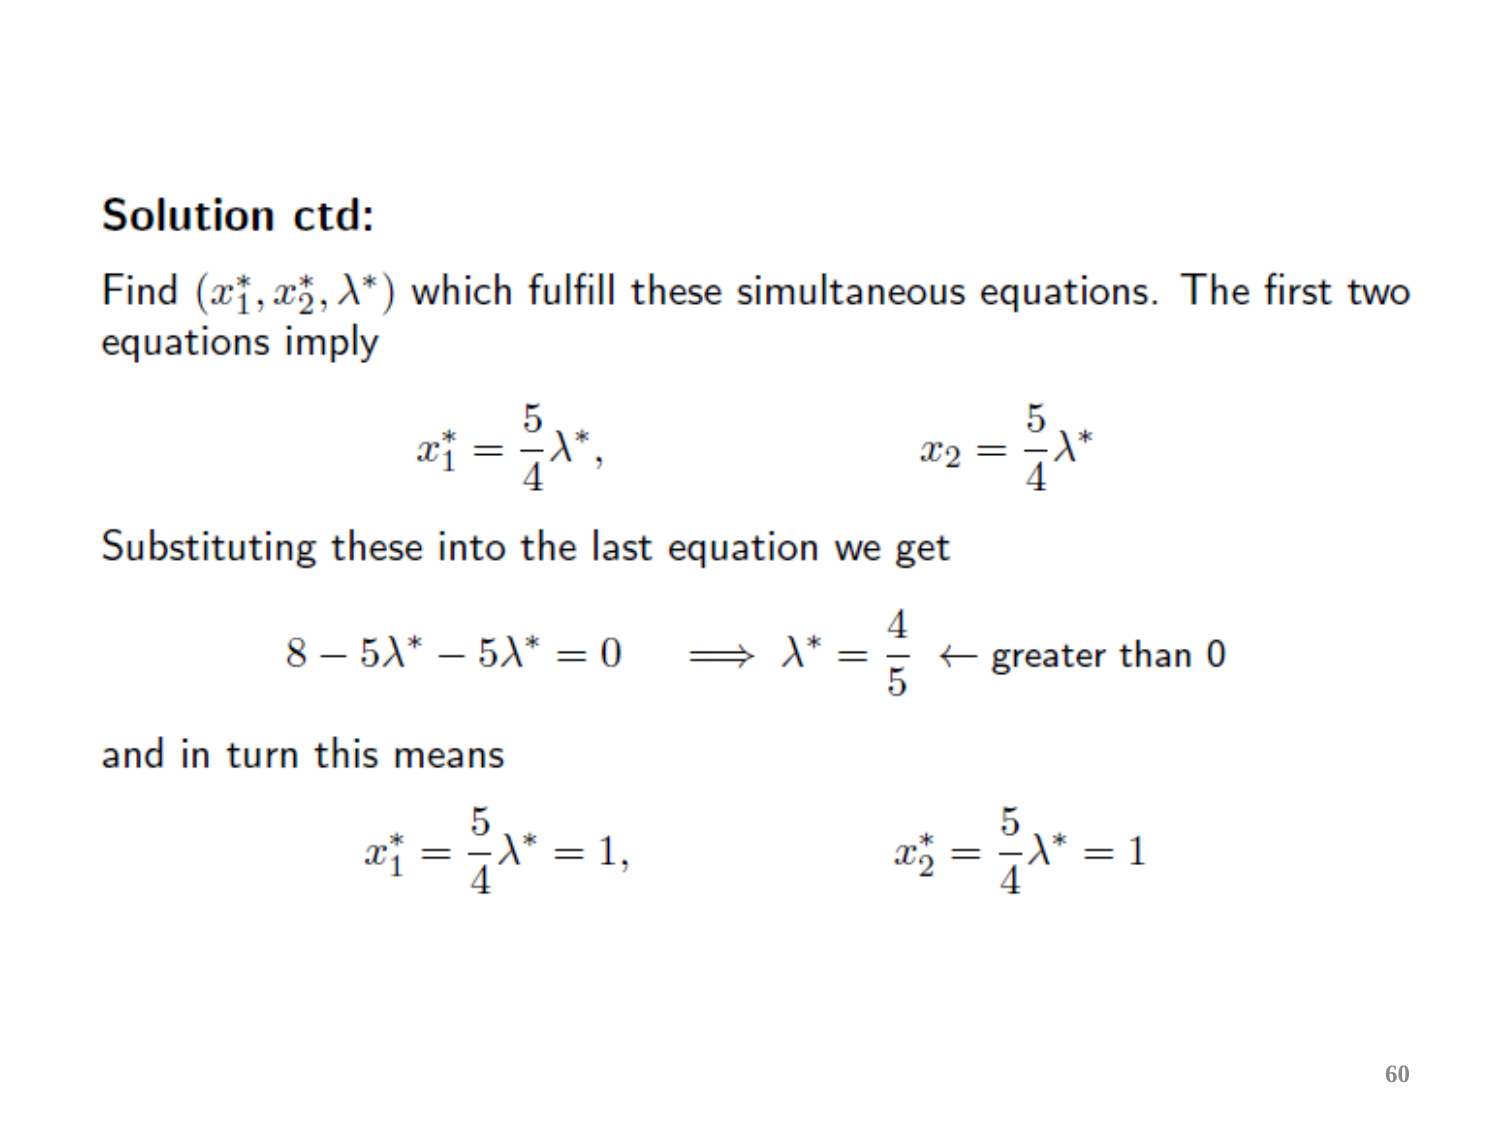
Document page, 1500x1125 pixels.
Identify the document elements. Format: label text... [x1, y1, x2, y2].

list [74, 172, 1422, 929]
slide_number 60 [1074, 1042, 1425, 1103]
